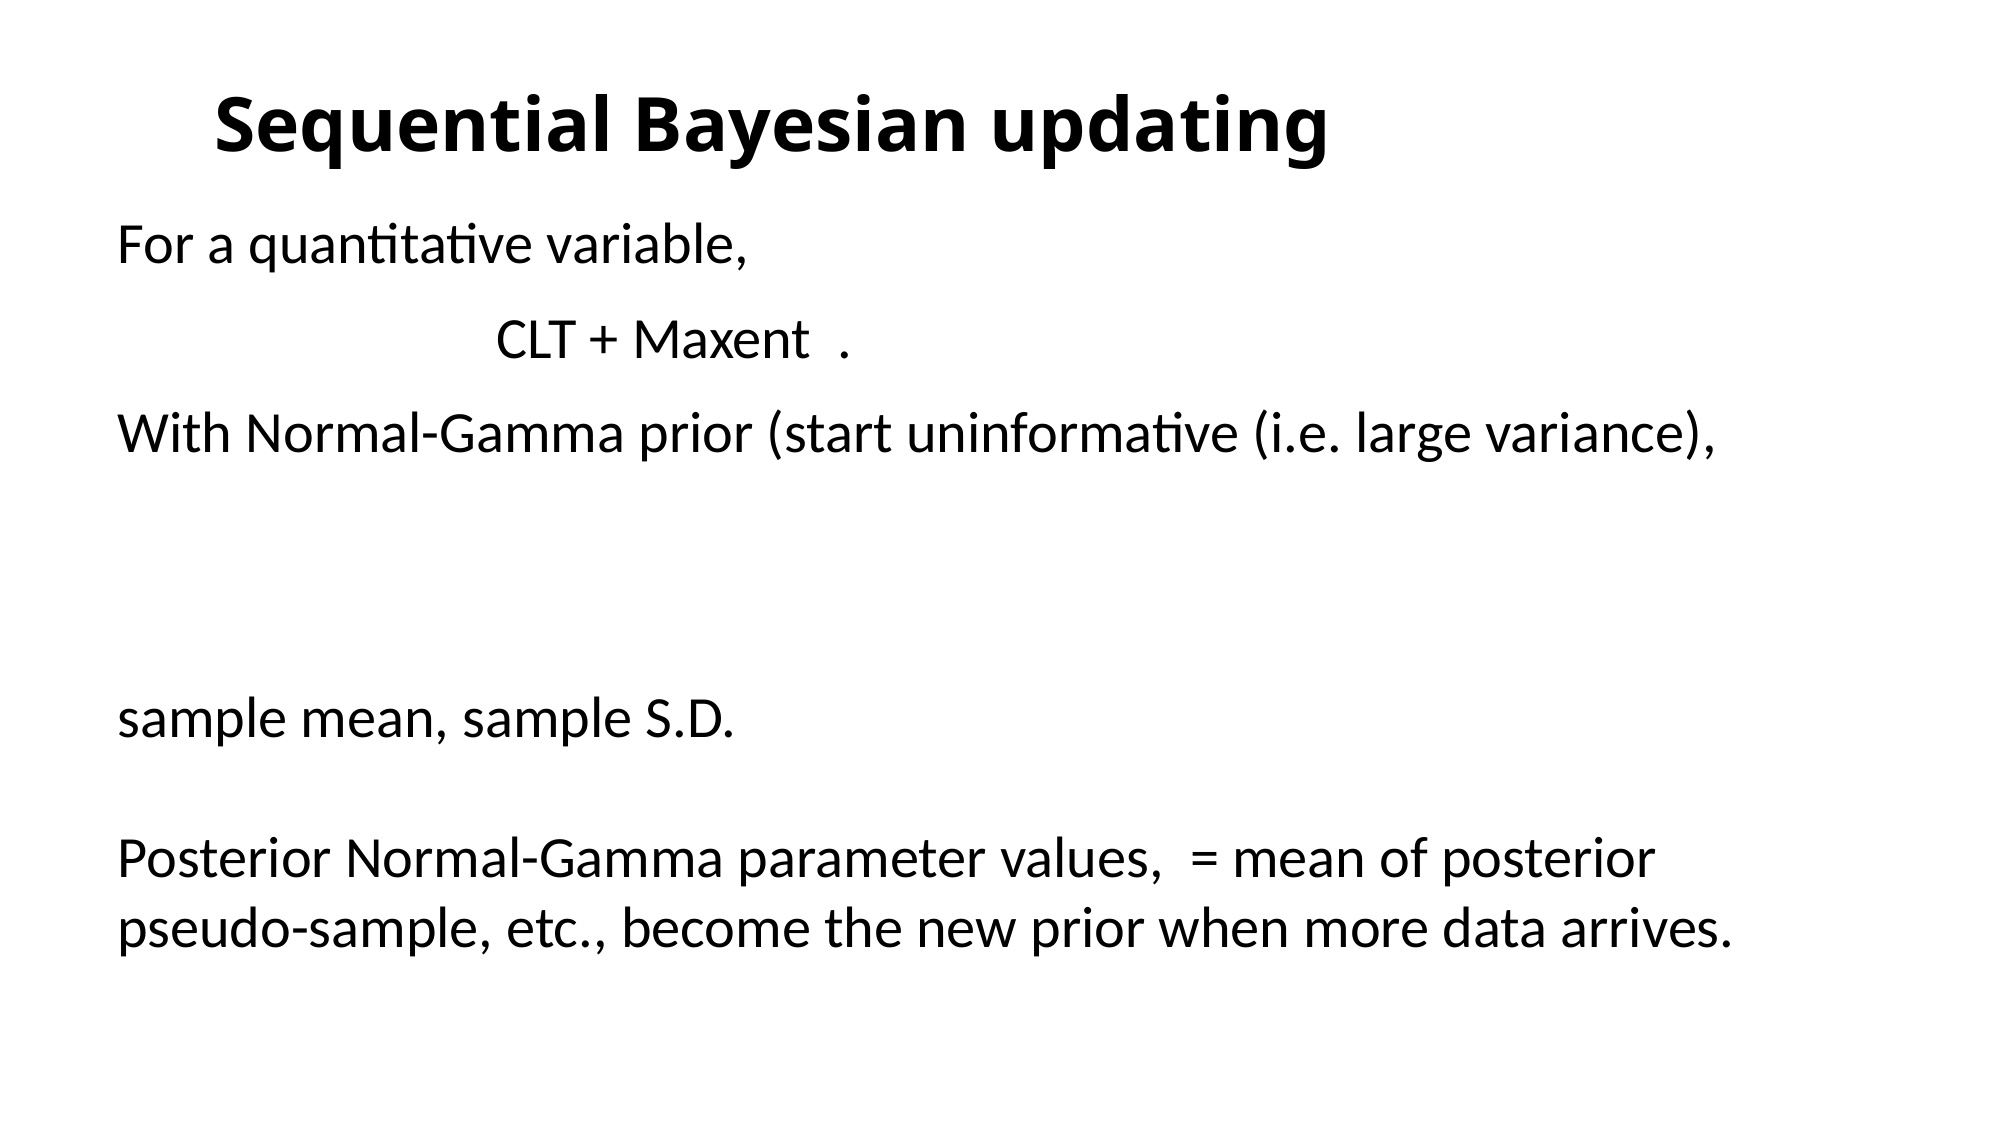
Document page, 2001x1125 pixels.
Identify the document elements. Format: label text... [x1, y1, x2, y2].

title Sequential Bayesian updating [199, 80, 1567, 175]
